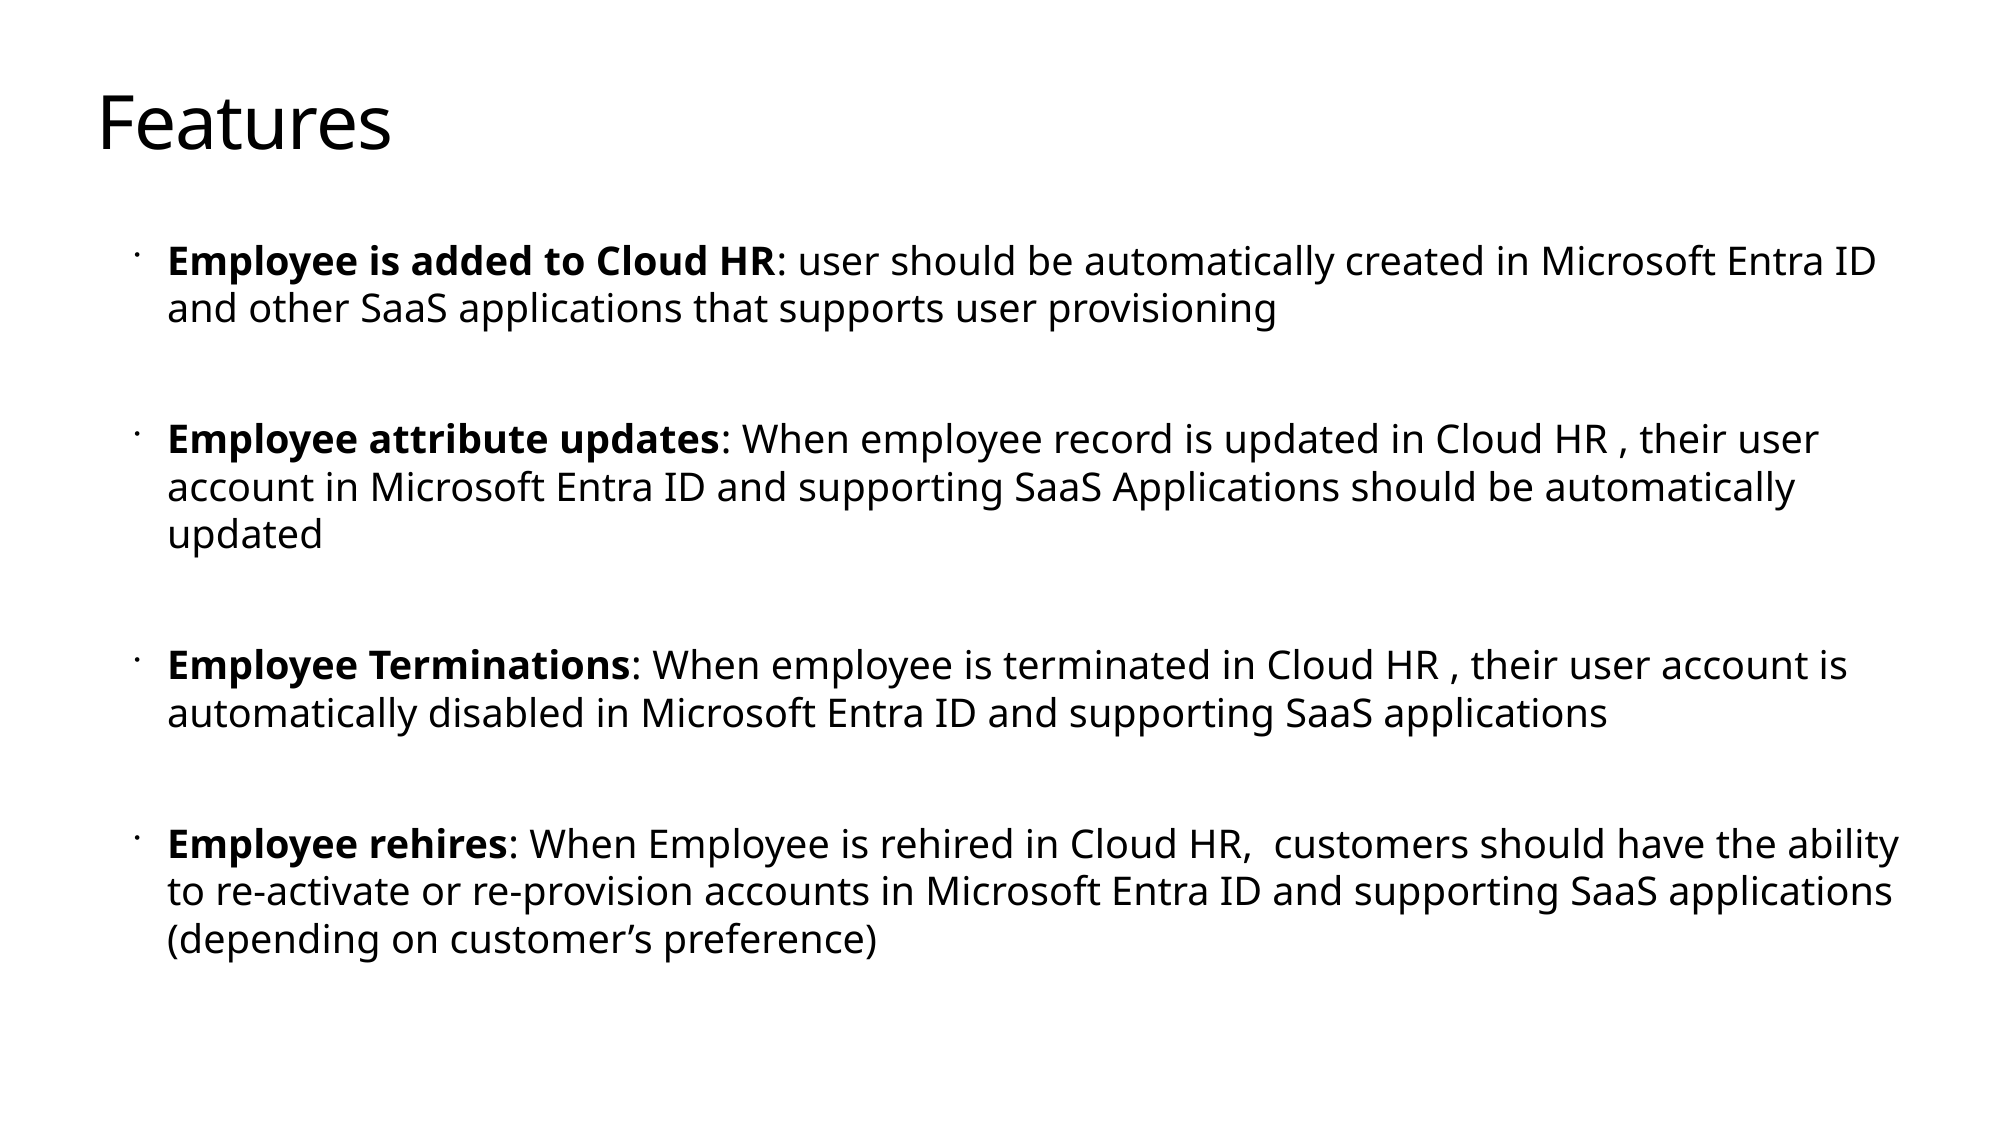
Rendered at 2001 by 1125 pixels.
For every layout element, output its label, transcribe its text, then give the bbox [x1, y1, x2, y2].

title Features [96, 75, 1904, 166]
list Employee is added to Cloud HR: user should be automatically created in Microsoft Entra ID and other SaaS applications that supports user provisioning Employee attribute updates: When employee record is updated in Cloud HR , their user account in Microsoft Entra ID and supporting SaaS Applications should be automatically updated Employee Terminations: When employee is terminated in Cloud HR , their user account is automatically disabled in Microsoft Entra ID and supporting SaaS applications Employee rehires: When Employee is rehired in Cloud HR, customers should have the ability to re-activate or re-provision accounts in Microsoft Entra ID and supporting SaaS applications (depending on customer’s preference) [95, 235, 1904, 963]
